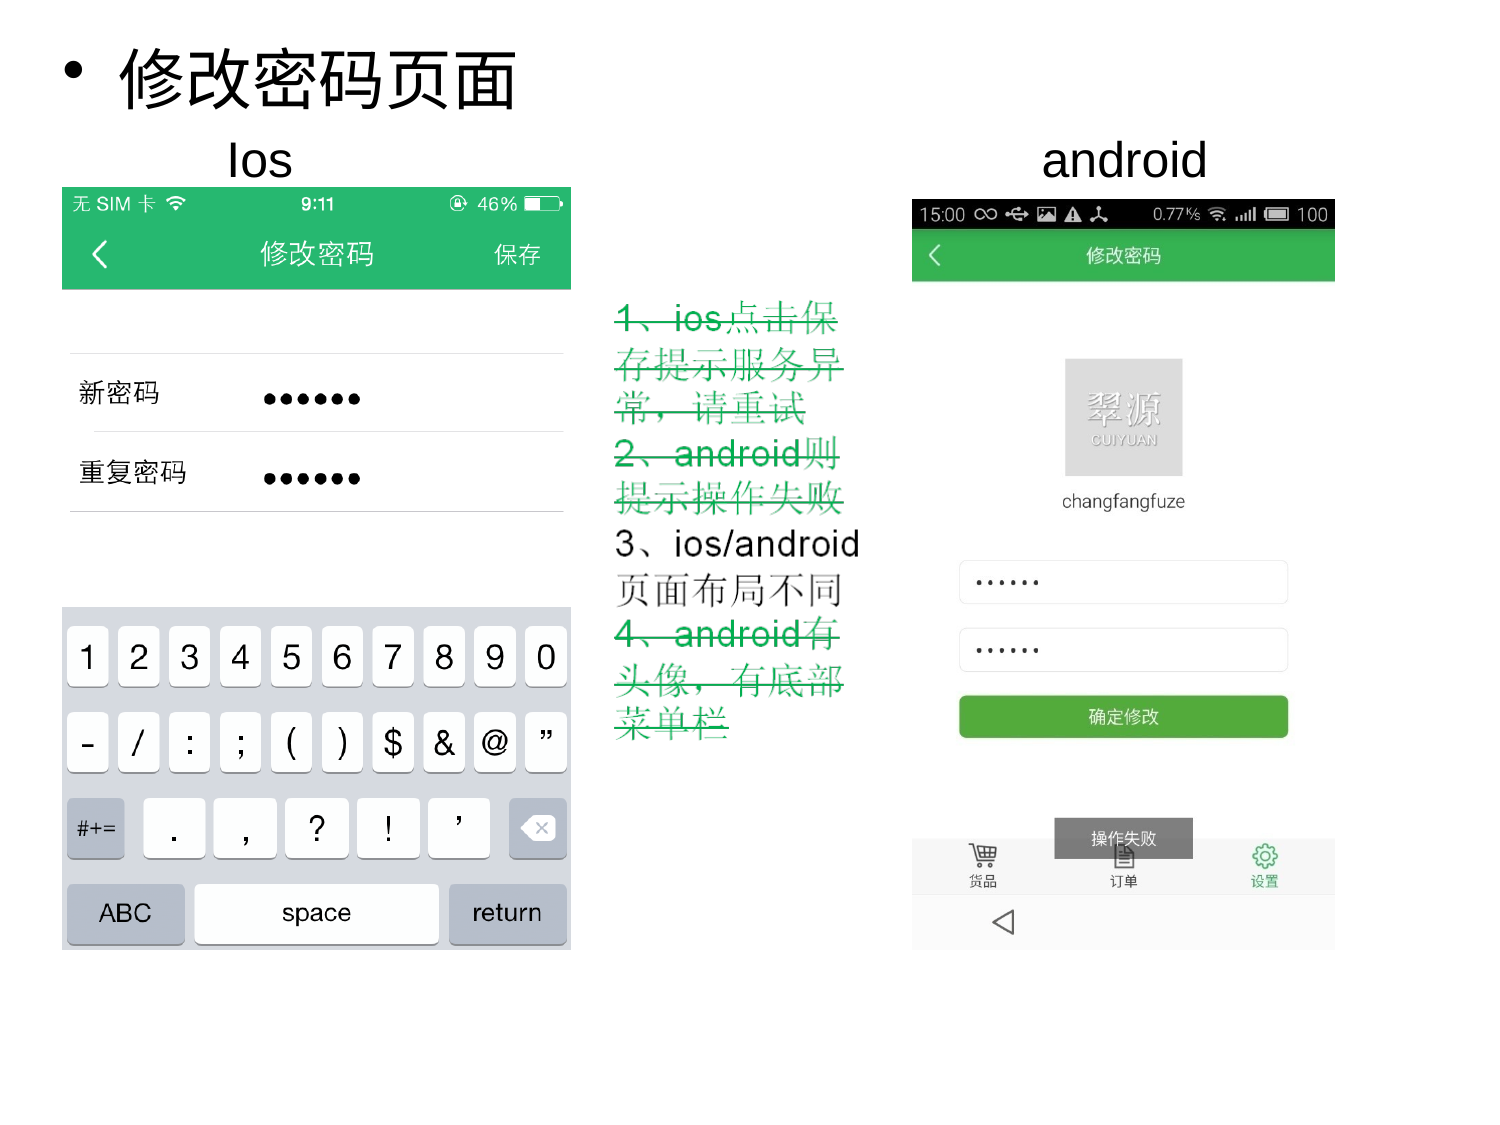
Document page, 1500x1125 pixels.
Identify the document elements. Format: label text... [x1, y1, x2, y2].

list 修改密码页面 Ios android [62, 37, 1425, 1005]
picture [912, 199, 1335, 951]
picture [62, 187, 571, 951]
picture [590, 279, 885, 759]
